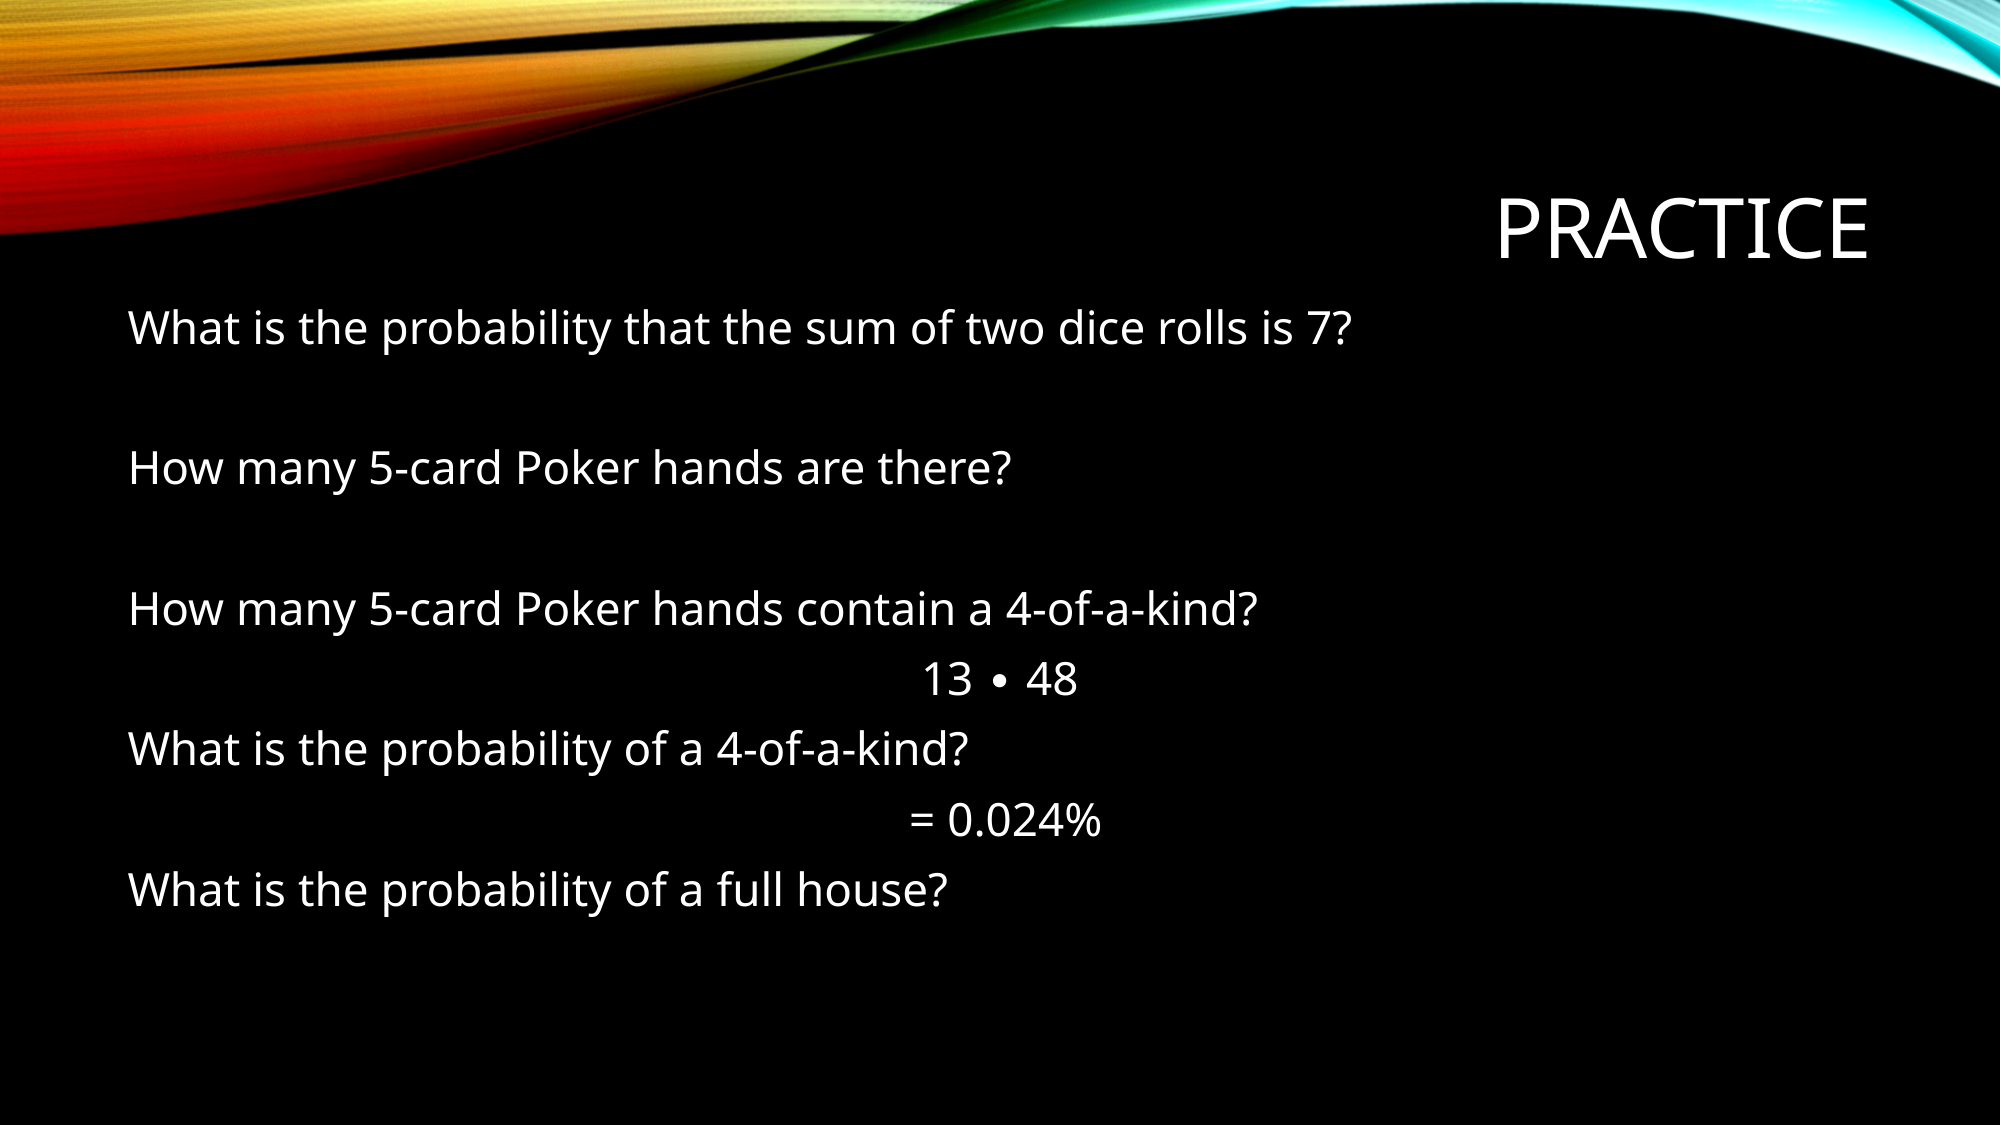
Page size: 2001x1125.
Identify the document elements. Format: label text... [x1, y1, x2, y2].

picture [0, 0, 2000, 237]
title Practice [474, 125, 1888, 338]
